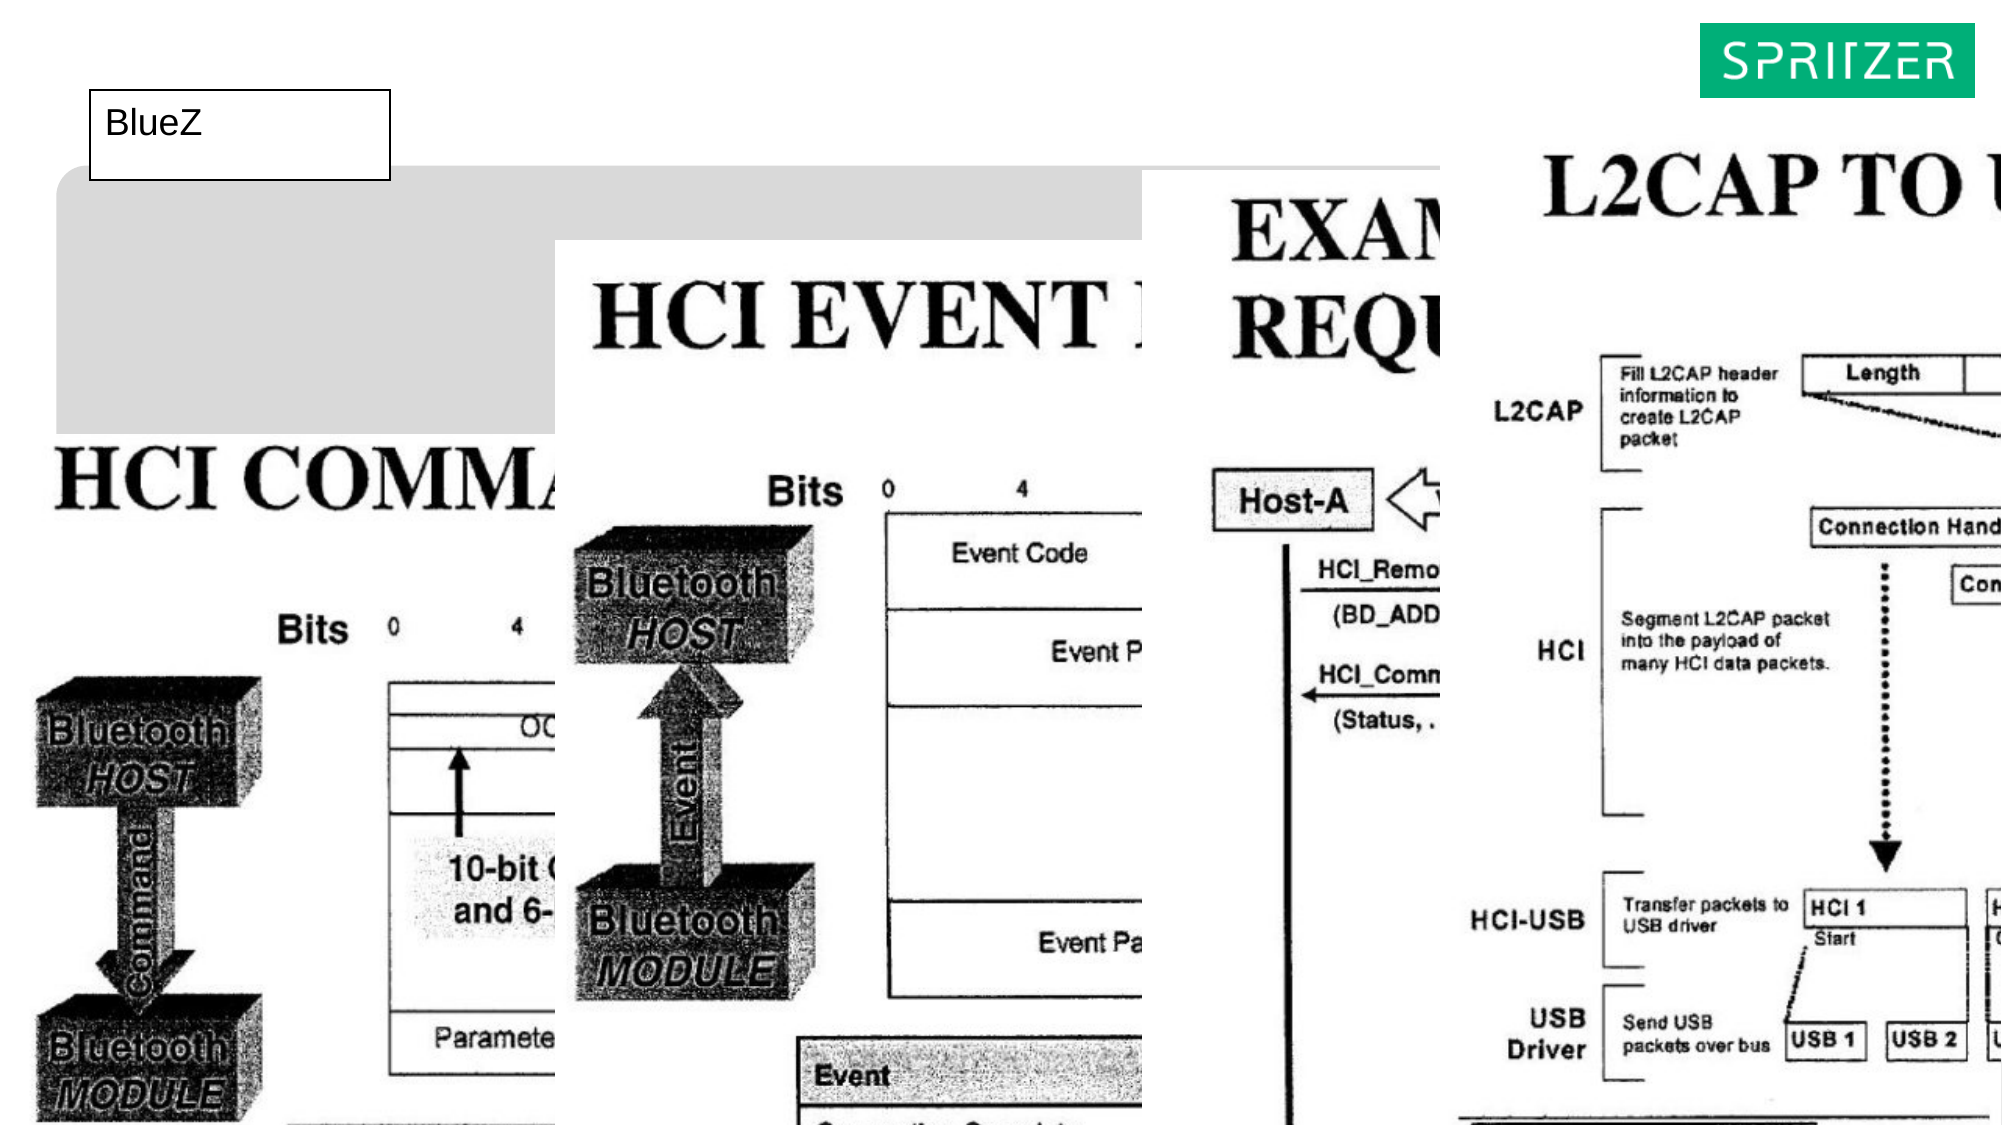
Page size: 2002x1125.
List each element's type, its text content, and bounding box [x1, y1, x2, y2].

picture [0, 134, 2001, 1125]
picture [1700, 23, 1975, 98]
text_box BlueZ [90, 90, 390, 180]
